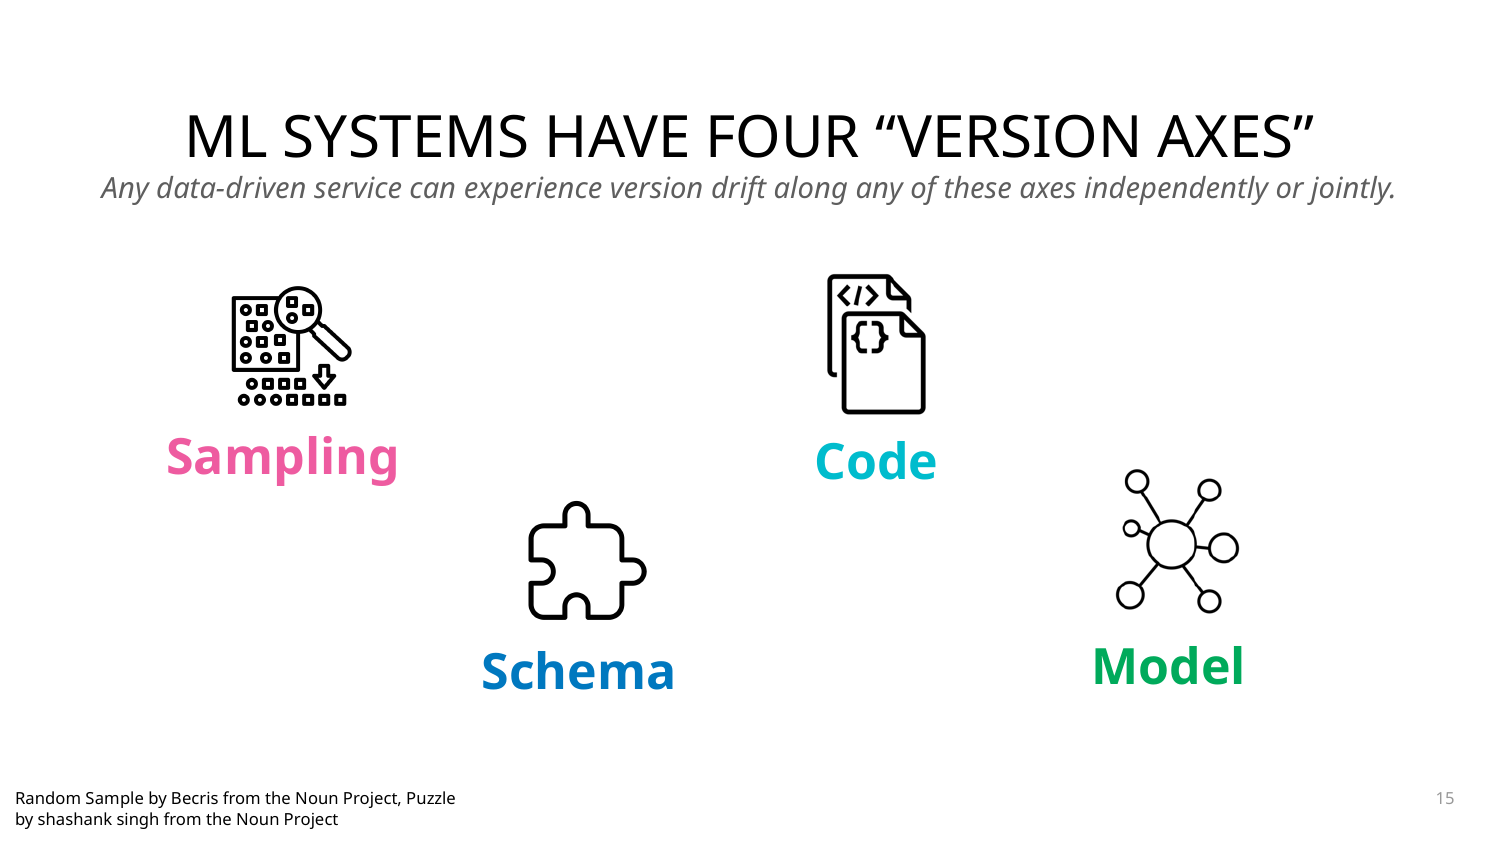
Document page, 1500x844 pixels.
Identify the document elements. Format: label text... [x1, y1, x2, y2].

text_box Sampling [135, 417, 432, 493]
picture [512, 496, 663, 646]
picture [1090, 466, 1265, 617]
subtitle Any data-driven service can experience version drift along any of these axes independently or jointly. [67, 169, 1433, 233]
picture [789, 269, 964, 419]
text_box Model [1020, 627, 1317, 703]
picture [216, 281, 367, 432]
text_box Schema [431, 631, 727, 707]
title ML SYSTEMS HAVE FOUR “VERSION AXES” [67, 50, 1433, 169]
text_box Random Sample by Becris from the Noun Project, Puzzle by shashank singh from the Noun Project [0, 773, 493, 844]
text_box Code [728, 421, 1025, 497]
slide_number ‹#› [1379, 773, 1470, 805]
